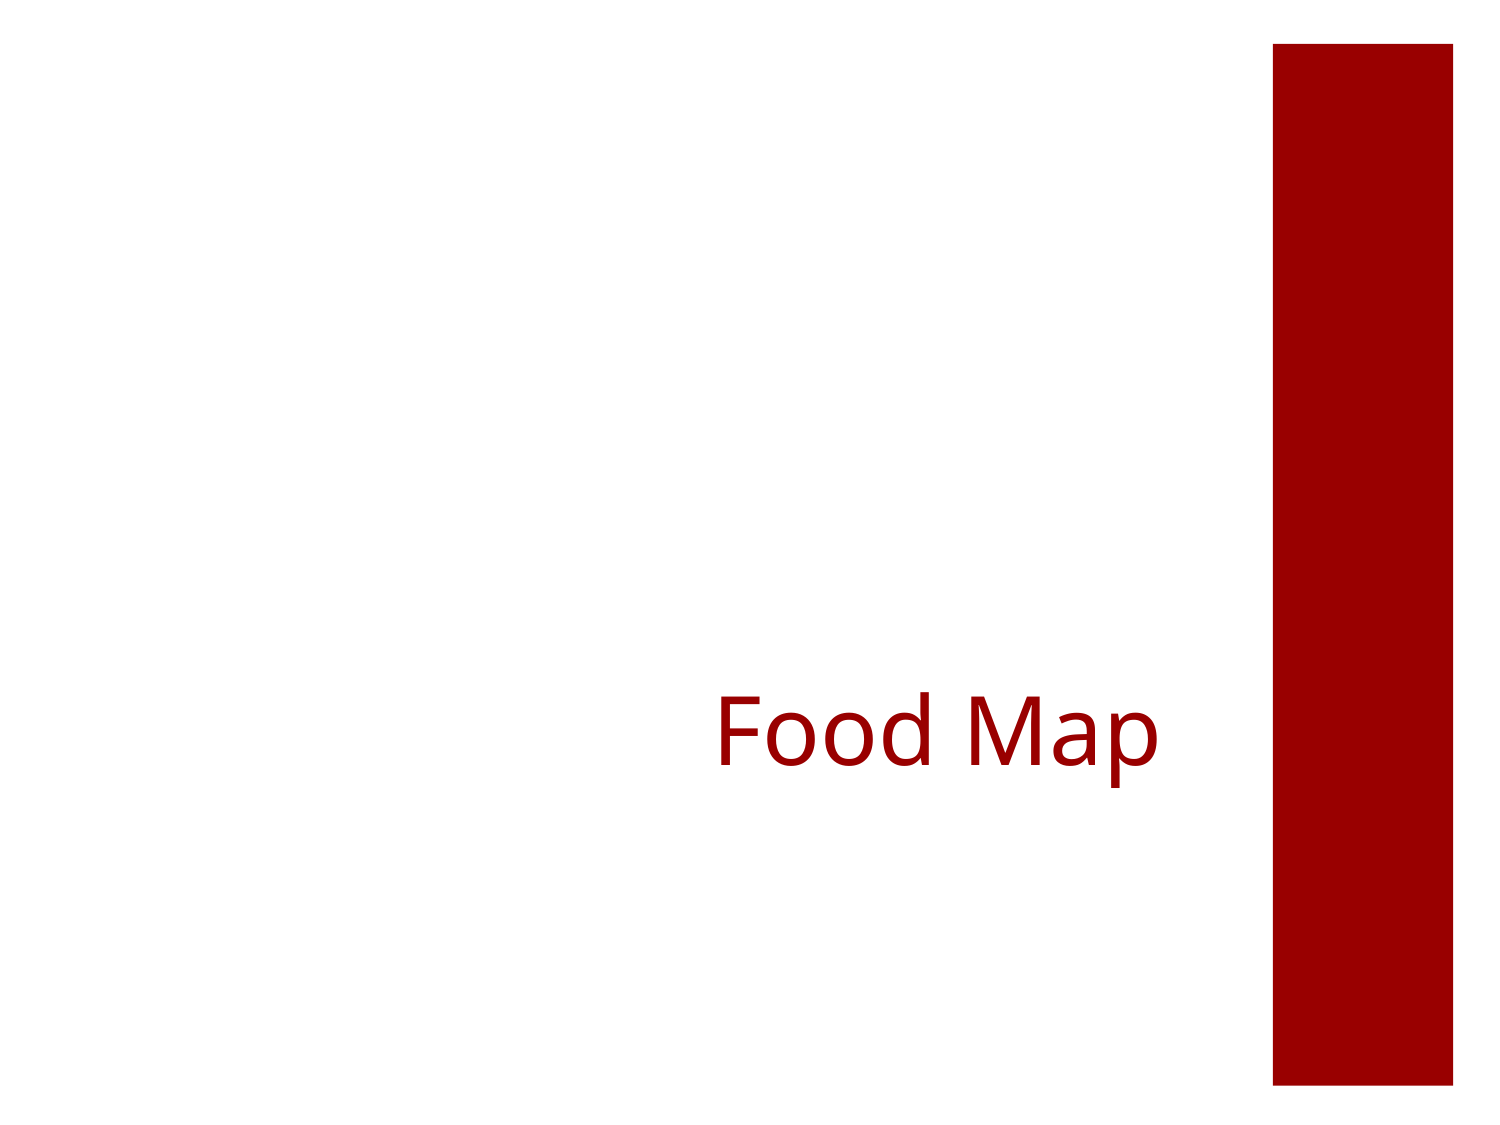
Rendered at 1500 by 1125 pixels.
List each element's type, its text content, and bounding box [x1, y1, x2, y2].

title Food Map [362, 562, 1178, 792]
